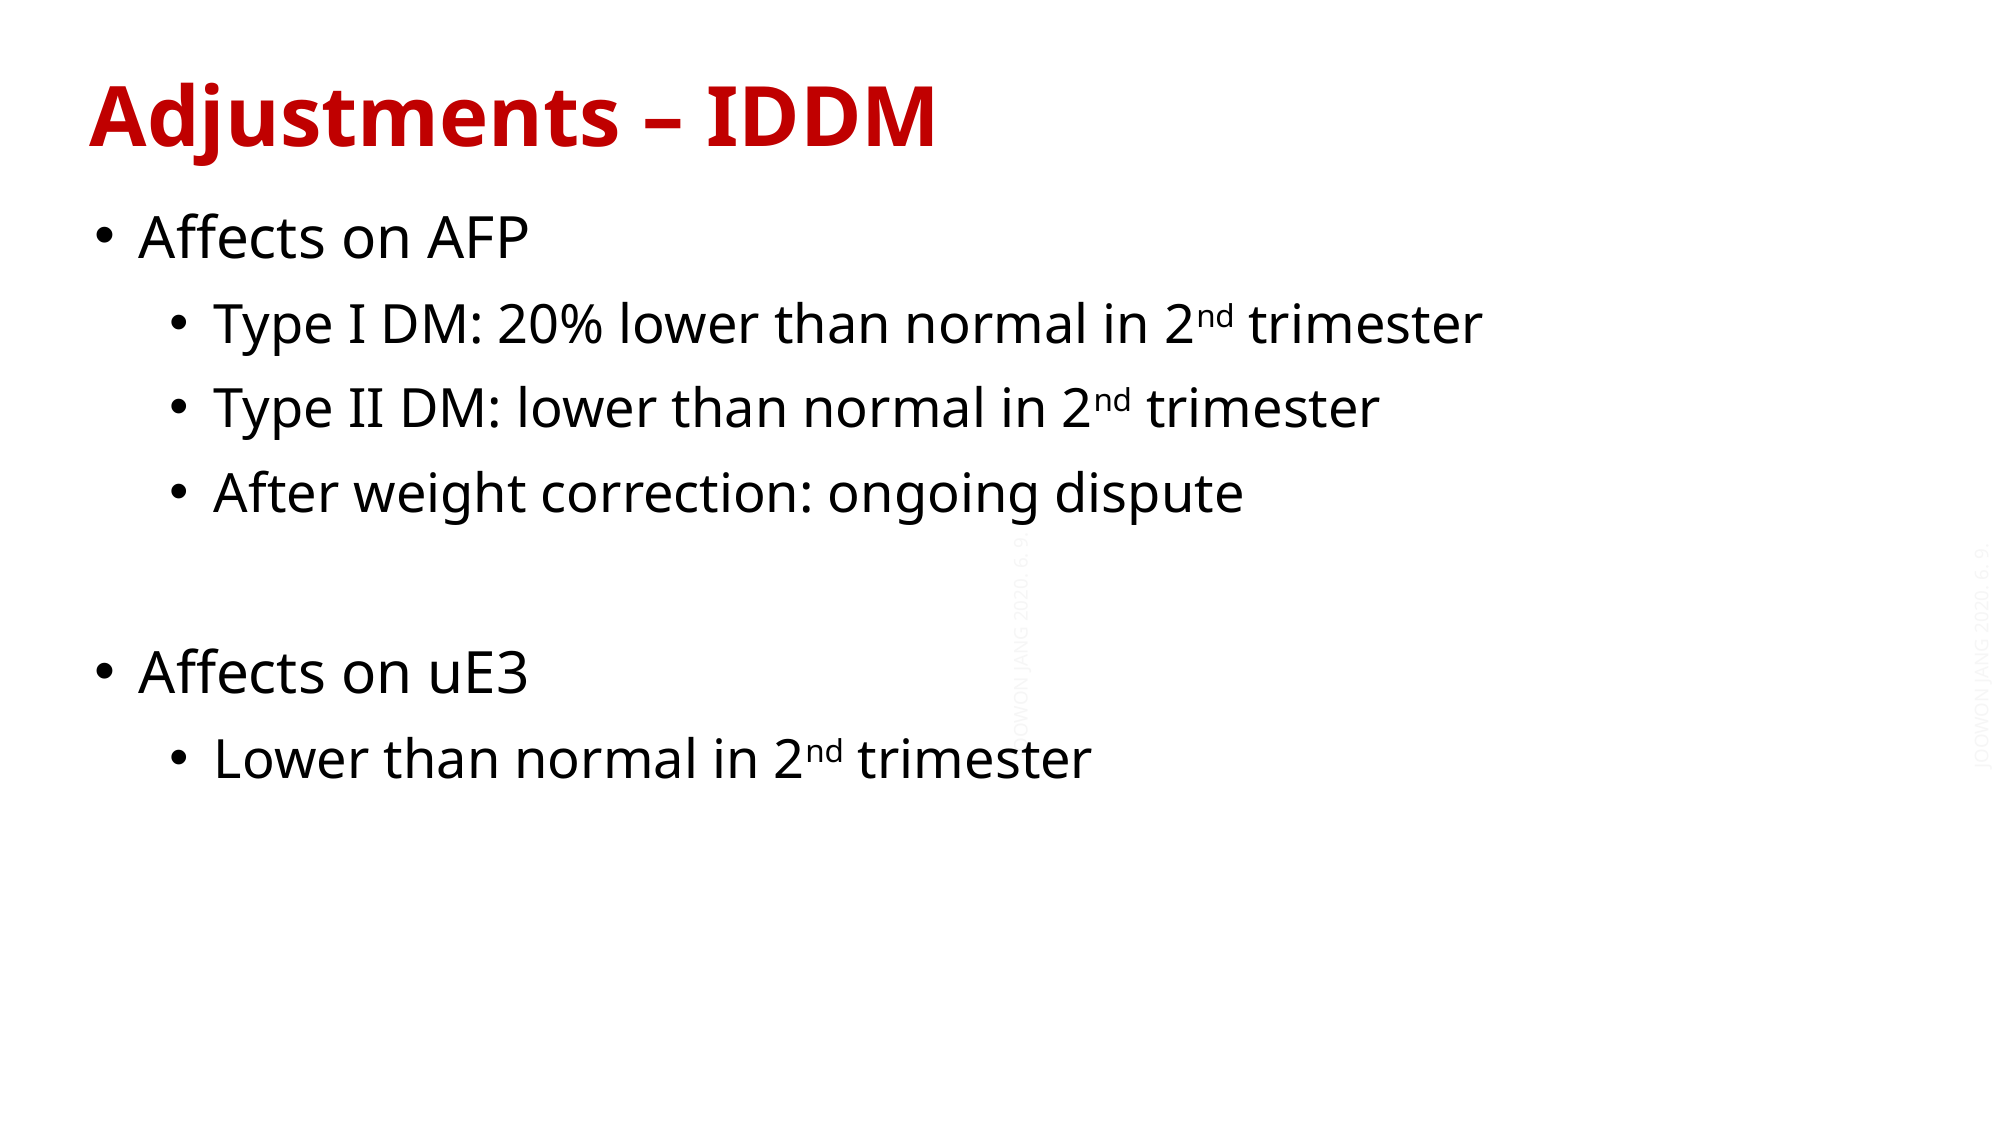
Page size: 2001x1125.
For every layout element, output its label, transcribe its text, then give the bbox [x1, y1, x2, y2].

text_box Adjustments – IDDM [0, 55, 2000, 170]
text_box Affects on AFP Type I DM: 20% lower than normal in 2nd trimester Type II DM: lower than normal in 2nd trimester After weight correction: ongoing dispute Affects on uE3 Lower than normal in 2nd trimester [79, 171, 1500, 797]
